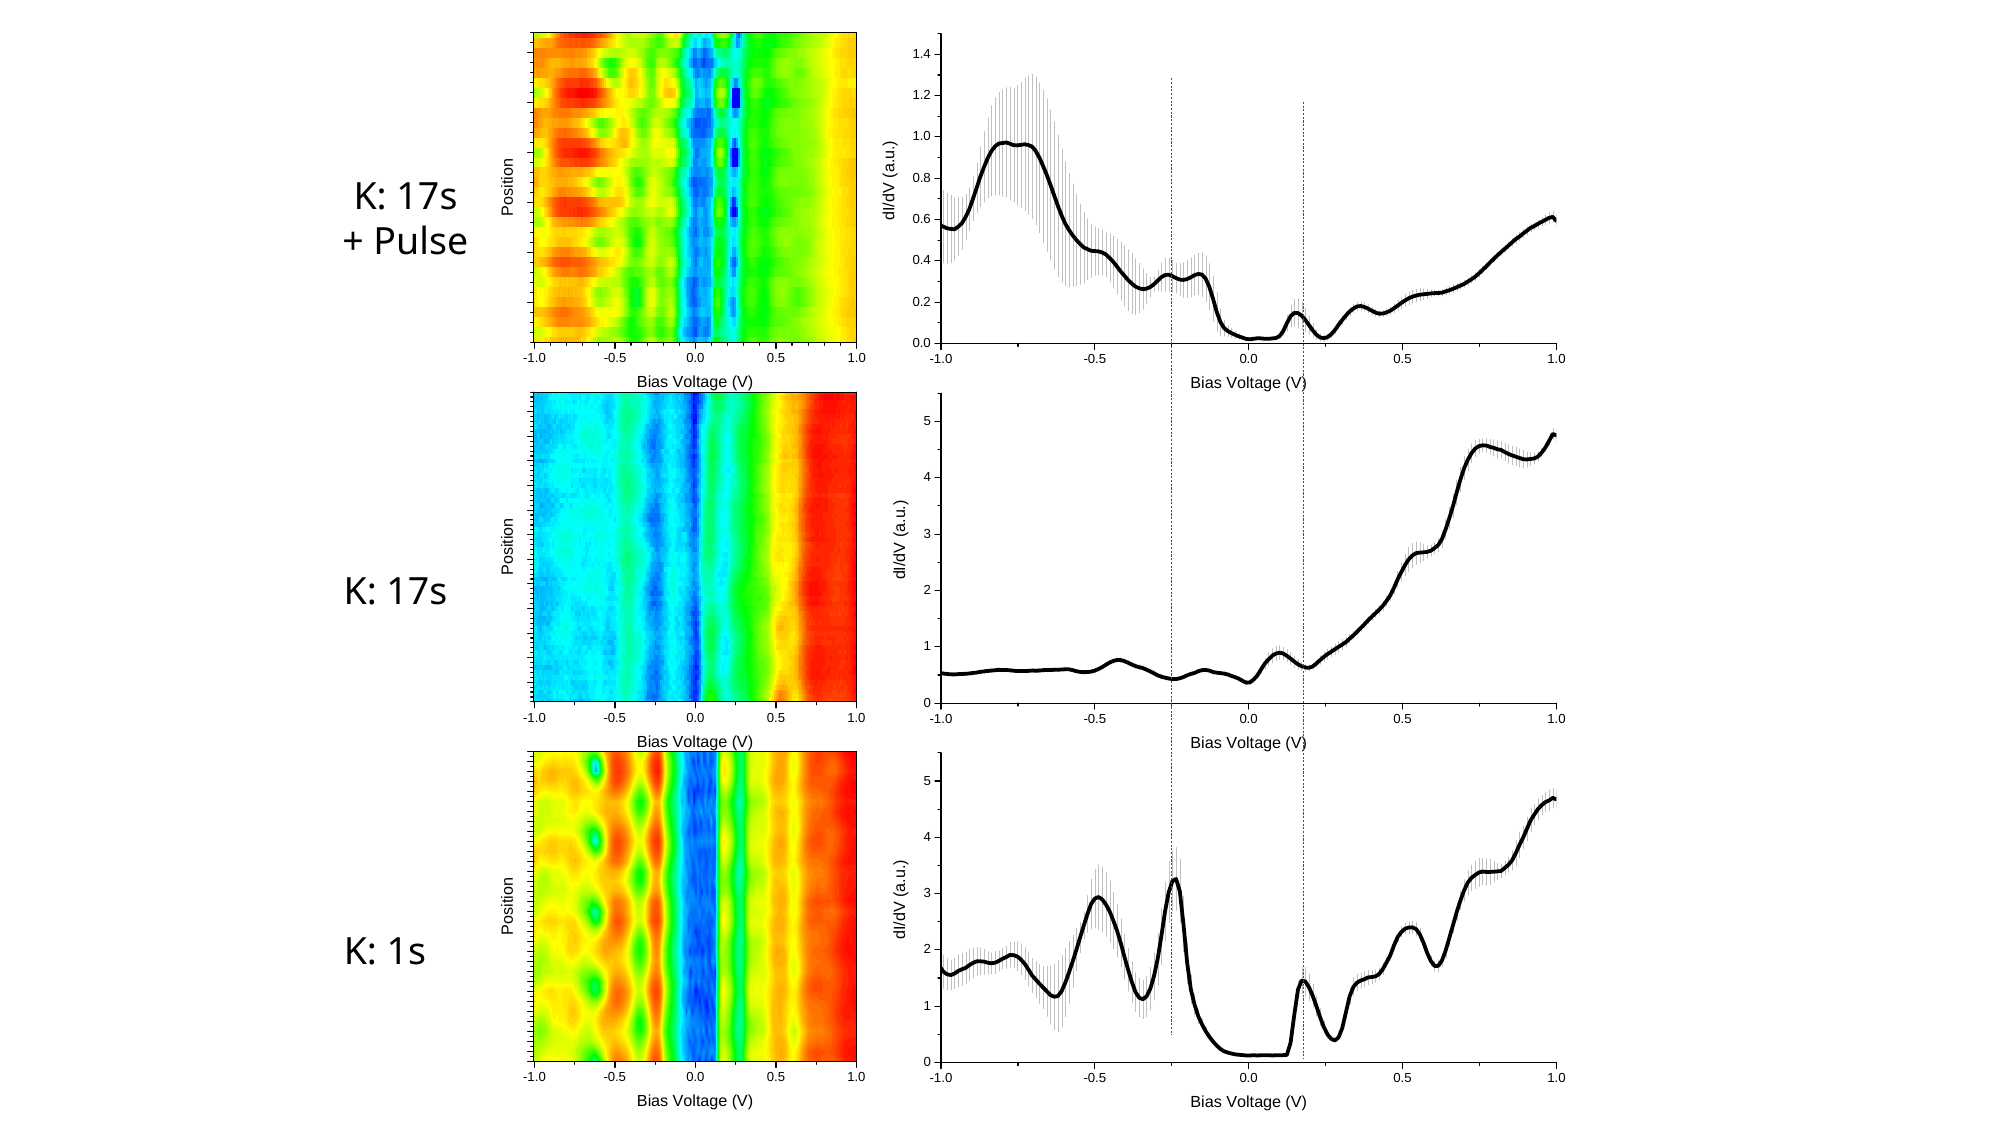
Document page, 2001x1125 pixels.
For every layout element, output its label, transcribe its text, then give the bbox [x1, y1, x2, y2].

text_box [1303, 343, 1632, 777]
text_box K: 17s + Pulse [327, 164, 454, 270]
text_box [454, 777, 839, 1125]
text_box K: 1s [328, 919, 441, 980]
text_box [454, 0, 839, 343]
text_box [1172, 343, 1302, 777]
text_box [839, 777, 1632, 1125]
text_box K: 17s [328, 559, 454, 620]
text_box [454, 343, 839, 777]
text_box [839, 0, 1632, 343]
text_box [839, 343, 1171, 777]
